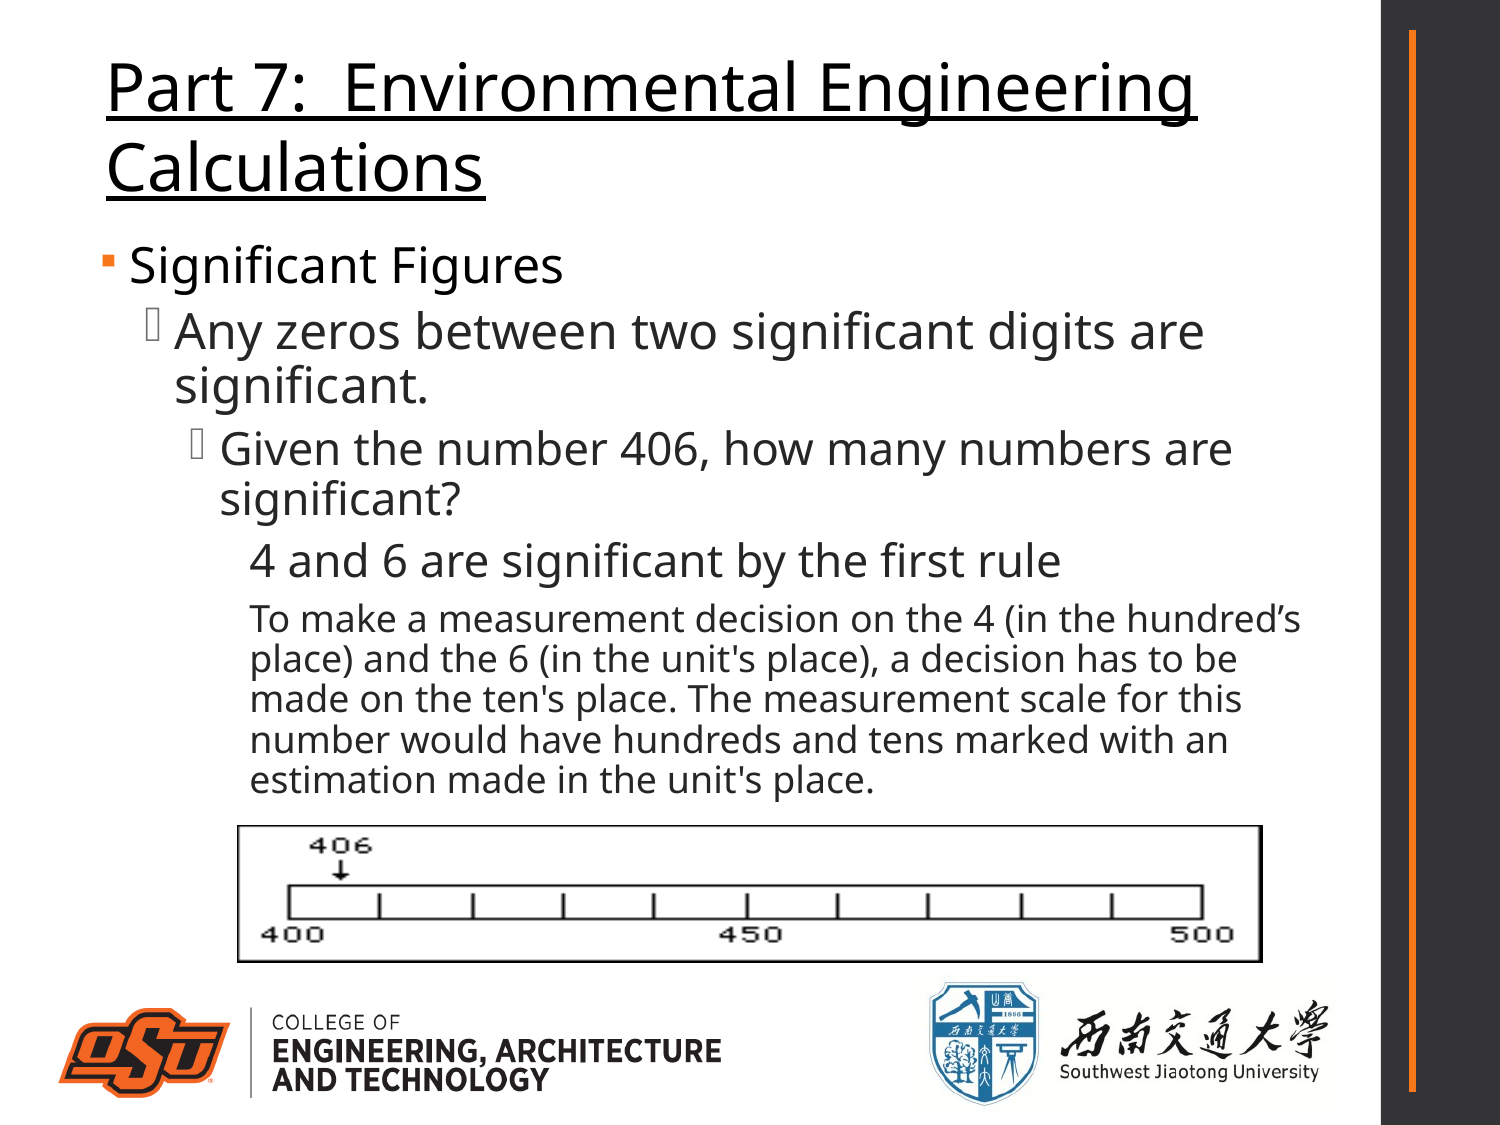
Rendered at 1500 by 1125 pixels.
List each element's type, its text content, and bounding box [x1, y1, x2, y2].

picture [909, 974, 1335, 1113]
picture [237, 825, 1263, 963]
list Significant Figures Any zeros between two significant digits are significant. Given the number 406, how many numbers are significant? 4 and 6 are significant by the first rule To make a measurement decision on the 4 (in the hundred’s place) and the 6 (in the unit's place), a decision has to be made on the ten's place. The measurement scale for this number would have hundreds and tens marked with an estimation made in the unit's place. [84, 230, 1350, 926]
picture [49, 1000, 726, 1117]
text_box Part 7: Environmental Engineering Calculations [90, 37, 1370, 345]
